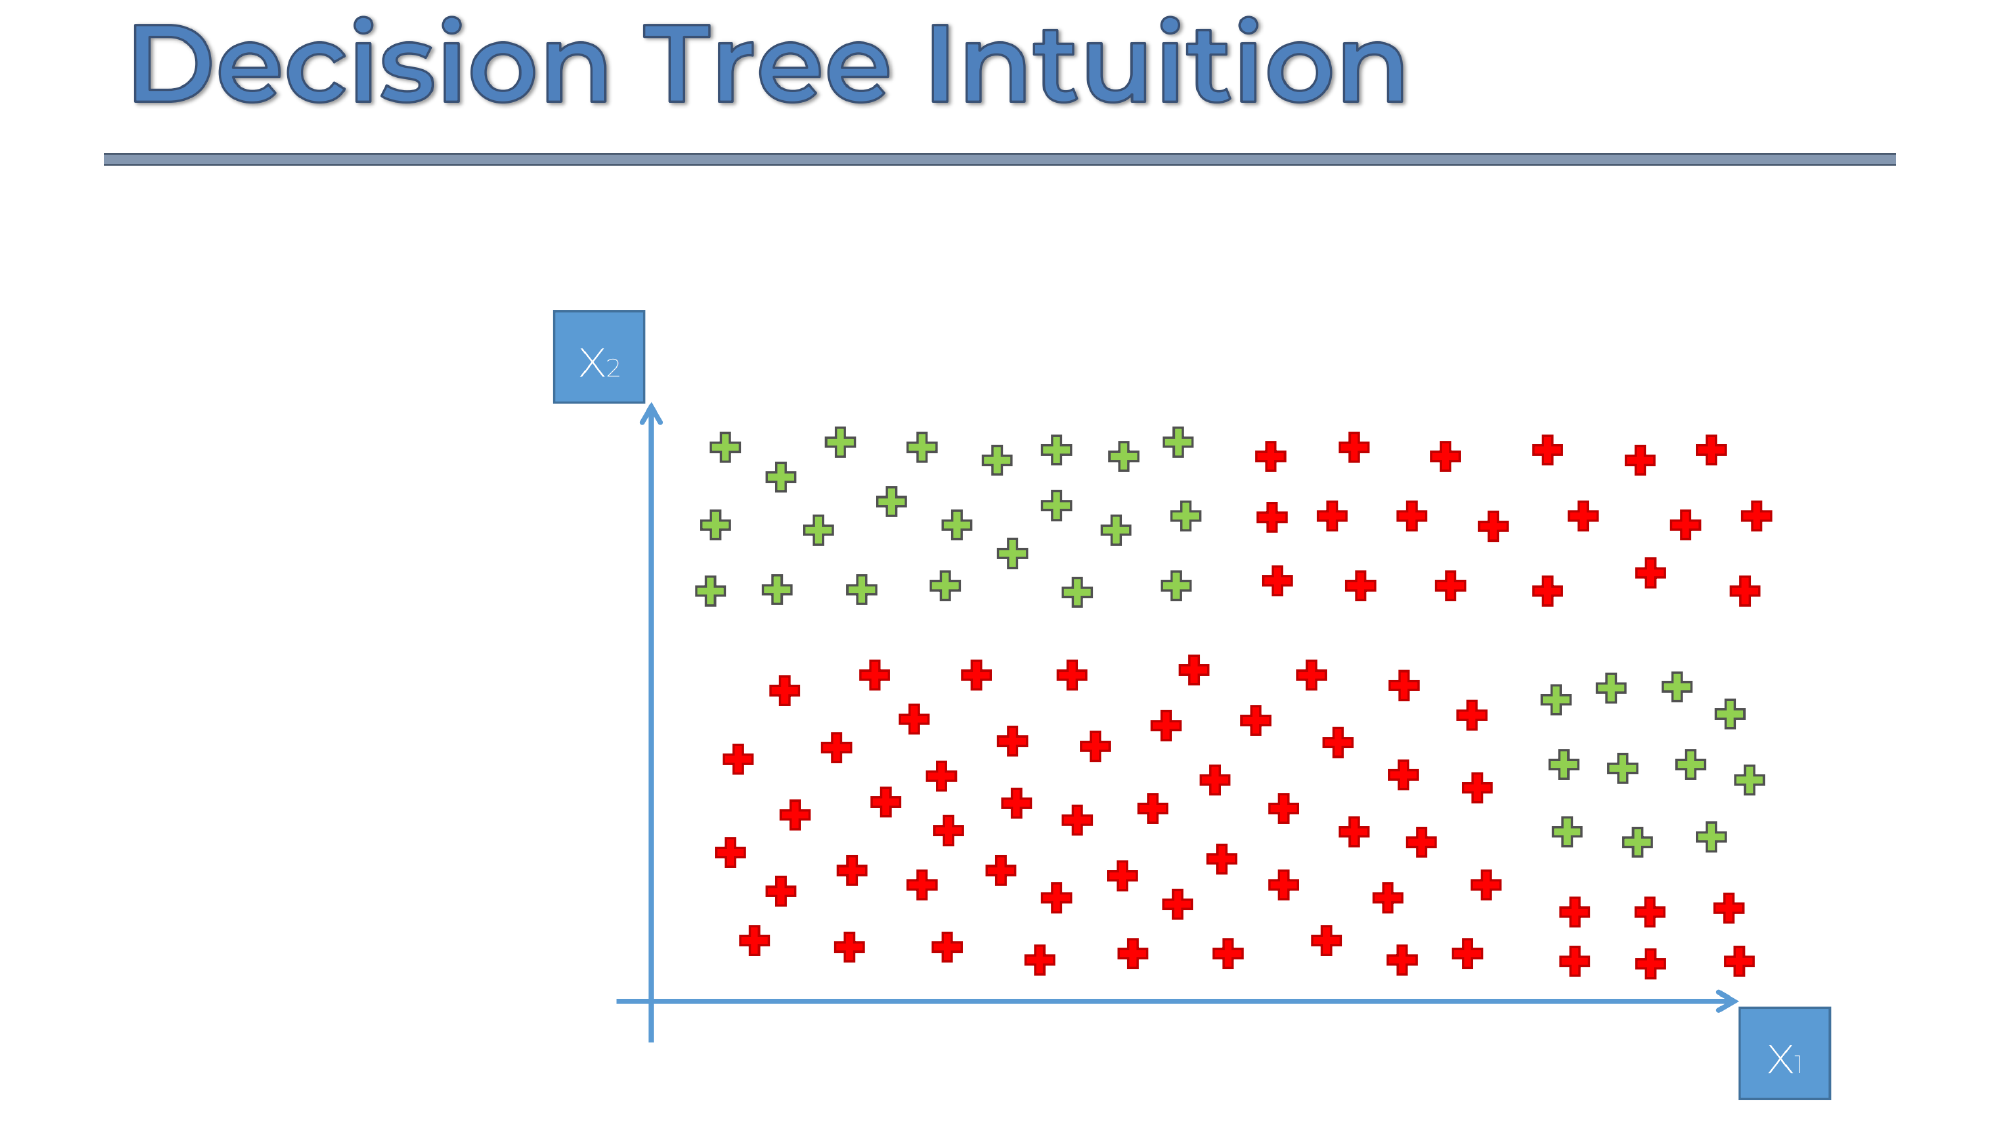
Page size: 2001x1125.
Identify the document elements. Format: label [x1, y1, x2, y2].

picture [104, 0, 1896, 1125]
